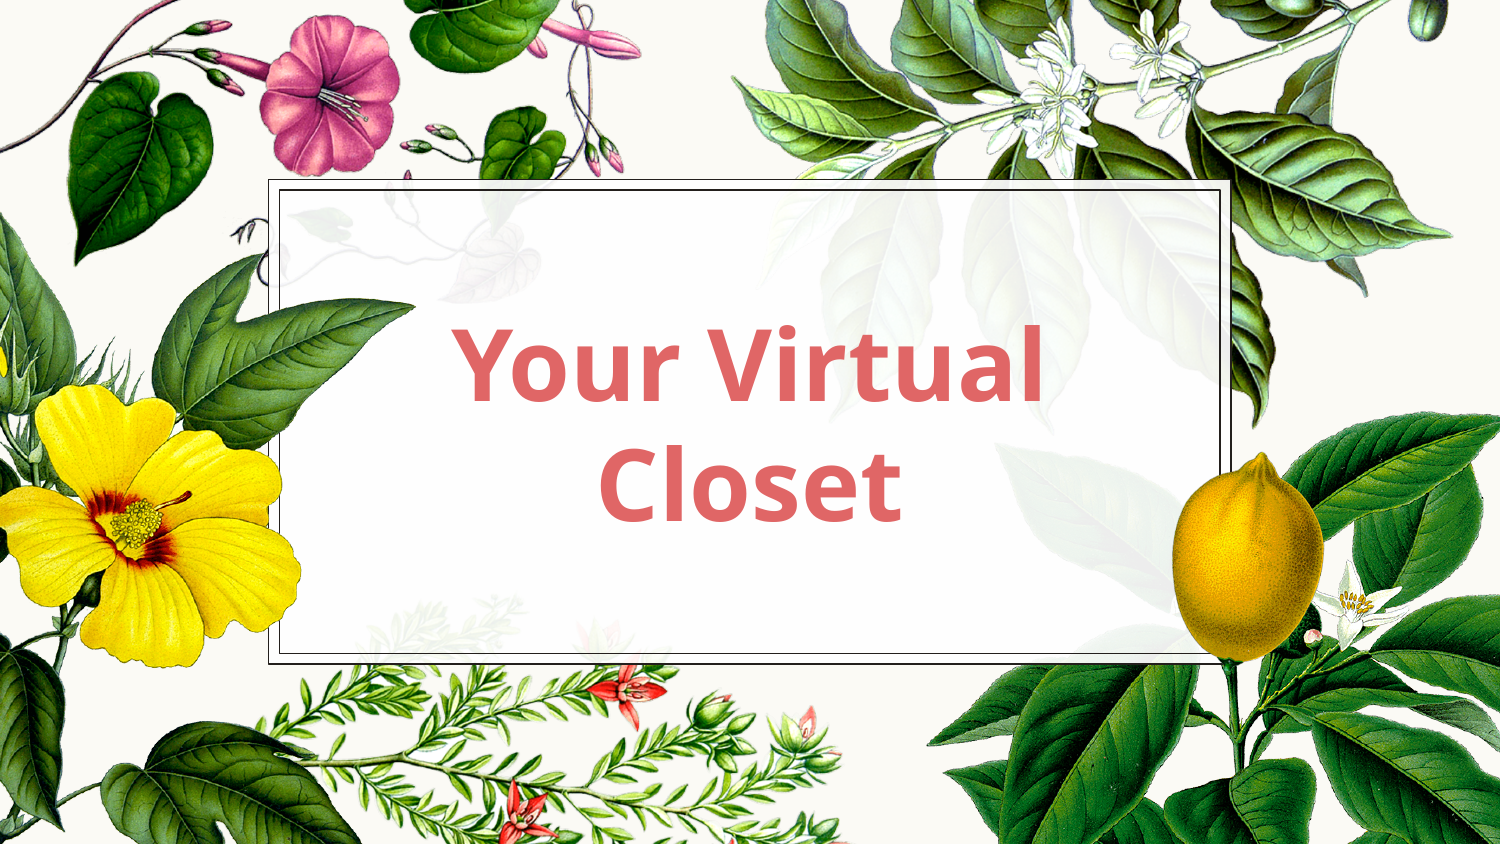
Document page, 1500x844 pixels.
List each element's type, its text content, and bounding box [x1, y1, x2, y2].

title Your Virtual Closet [321, 192, 1179, 652]
picture [0, 0, 863, 844]
picture [731, 0, 1500, 844]
